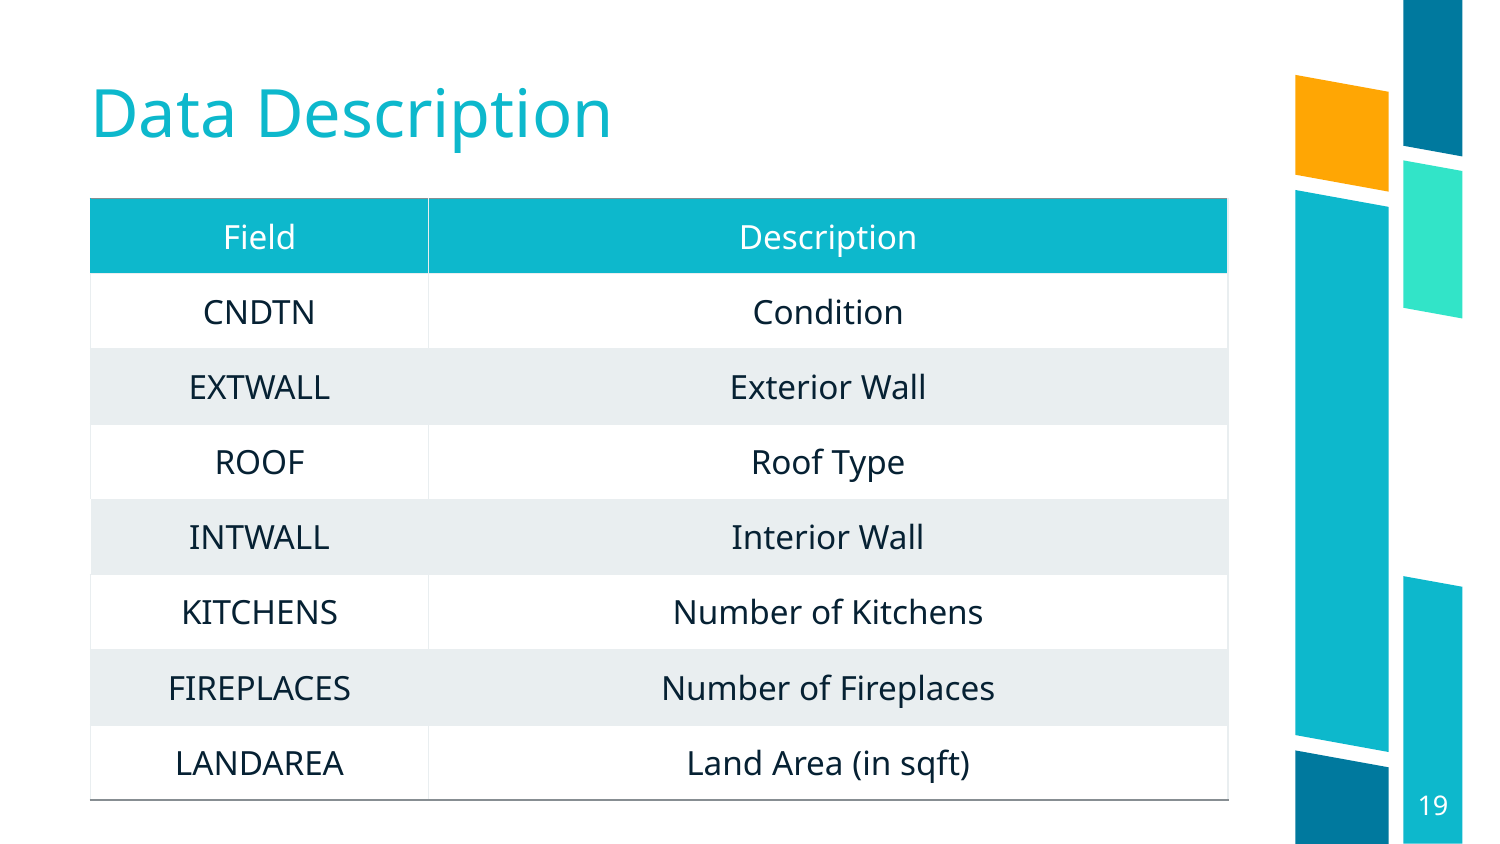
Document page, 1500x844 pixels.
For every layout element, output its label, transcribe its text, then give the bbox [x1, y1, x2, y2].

table_header Description [429, 199, 1227, 273]
table_cell Number of Kitchens [429, 575, 1227, 649]
table_cell Exterior Wall [429, 350, 1227, 423]
table_cell LANDAREA [91, 726, 428, 799]
table_cell ROOF [91, 425, 428, 499]
title Data Description [90, 87, 1093, 153]
table_cell Roof Type [429, 425, 1227, 499]
table_cell Number of Fireplaces [429, 650, 1227, 724]
table_cell Condition [429, 274, 1227, 348]
table_cell CNDTN [91, 274, 428, 348]
table_cell Interior Wall [429, 500, 1227, 574]
table_cell EXTWALL [91, 350, 428, 423]
table_header Field [91, 199, 428, 273]
slide_number ‹#› [1403, 769, 1463, 844]
table_cell KITCHENS [91, 575, 428, 649]
table_cell INTWALL [91, 500, 428, 574]
table_cell FIREPLACES [91, 650, 428, 724]
table_cell Land Area (in sqft) [429, 726, 1227, 799]
